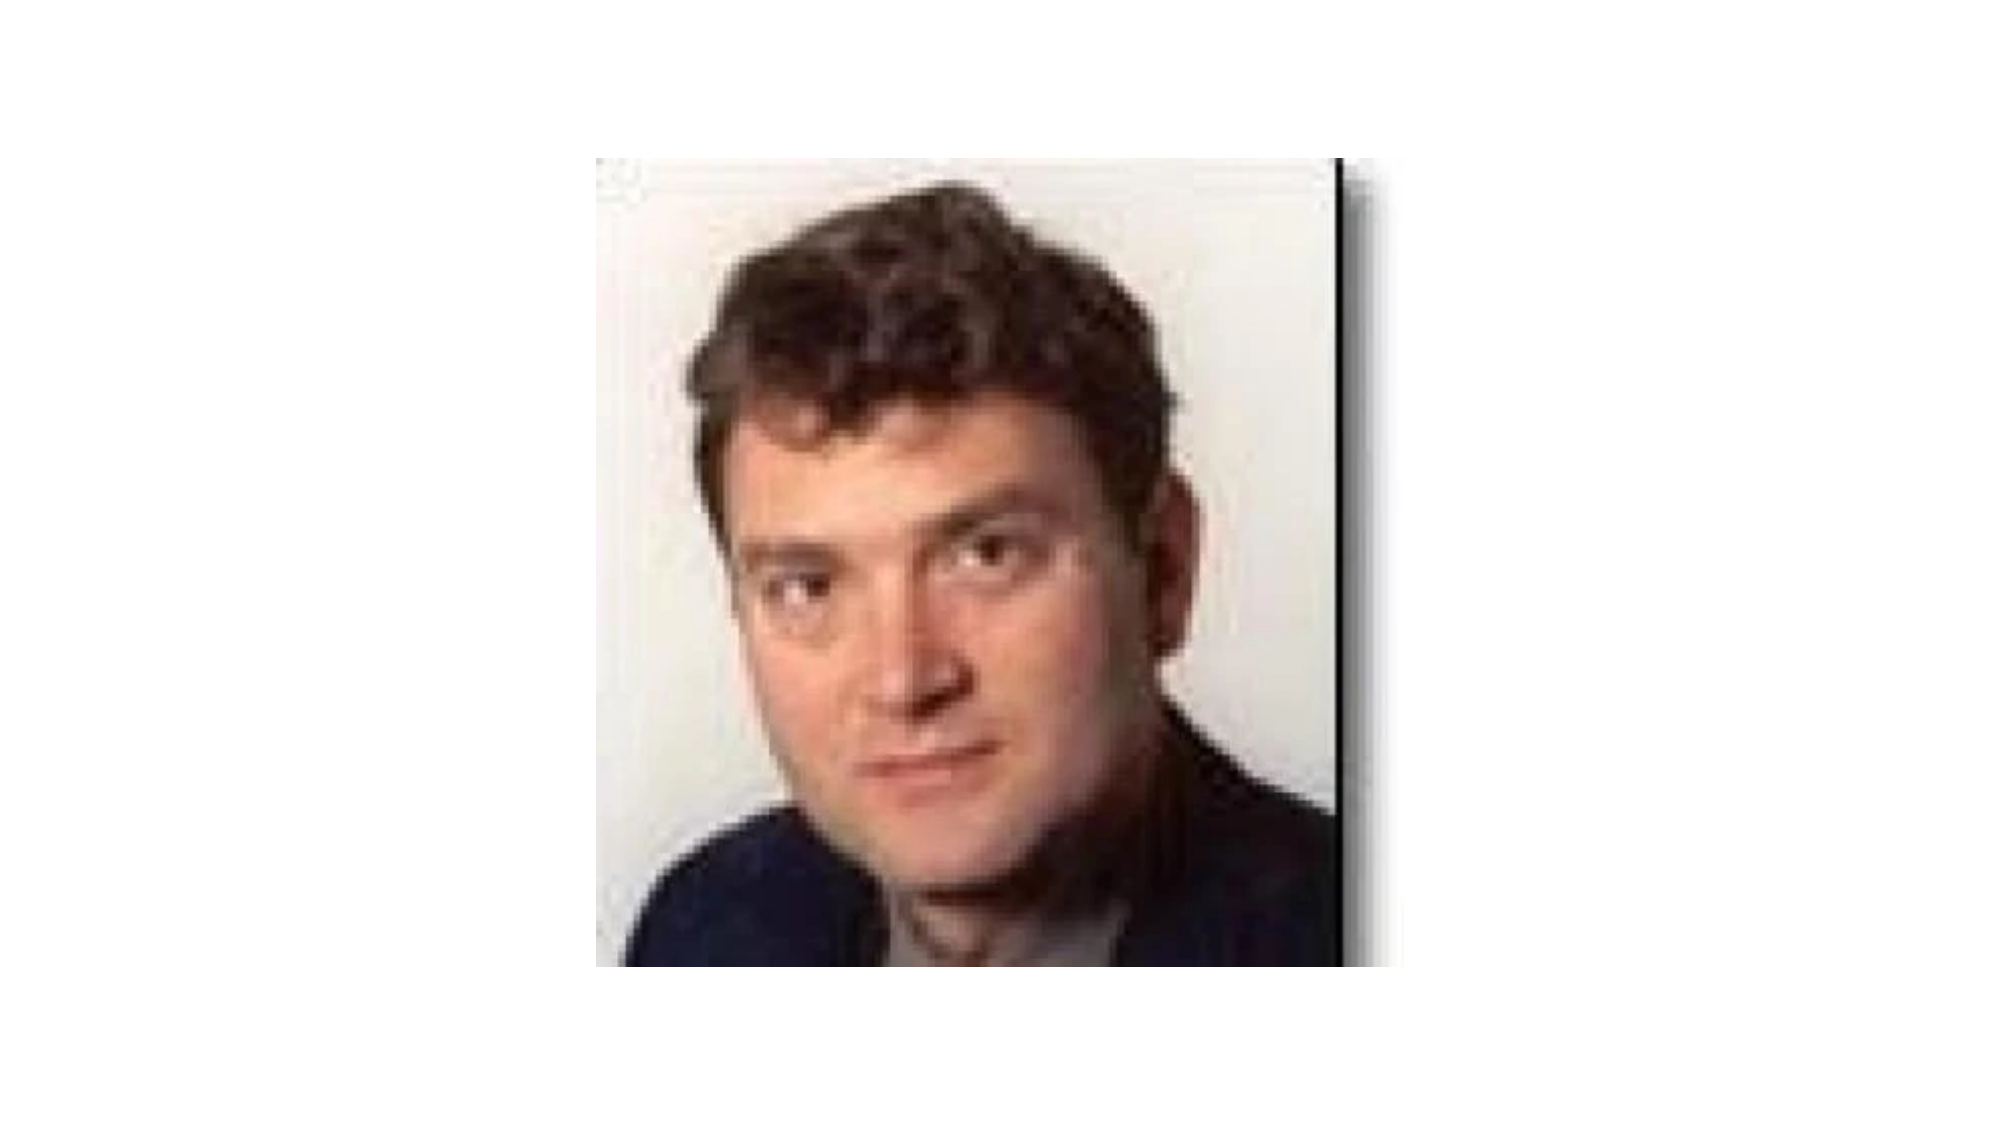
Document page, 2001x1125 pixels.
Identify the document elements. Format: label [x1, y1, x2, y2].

picture [595, 158, 1405, 967]
